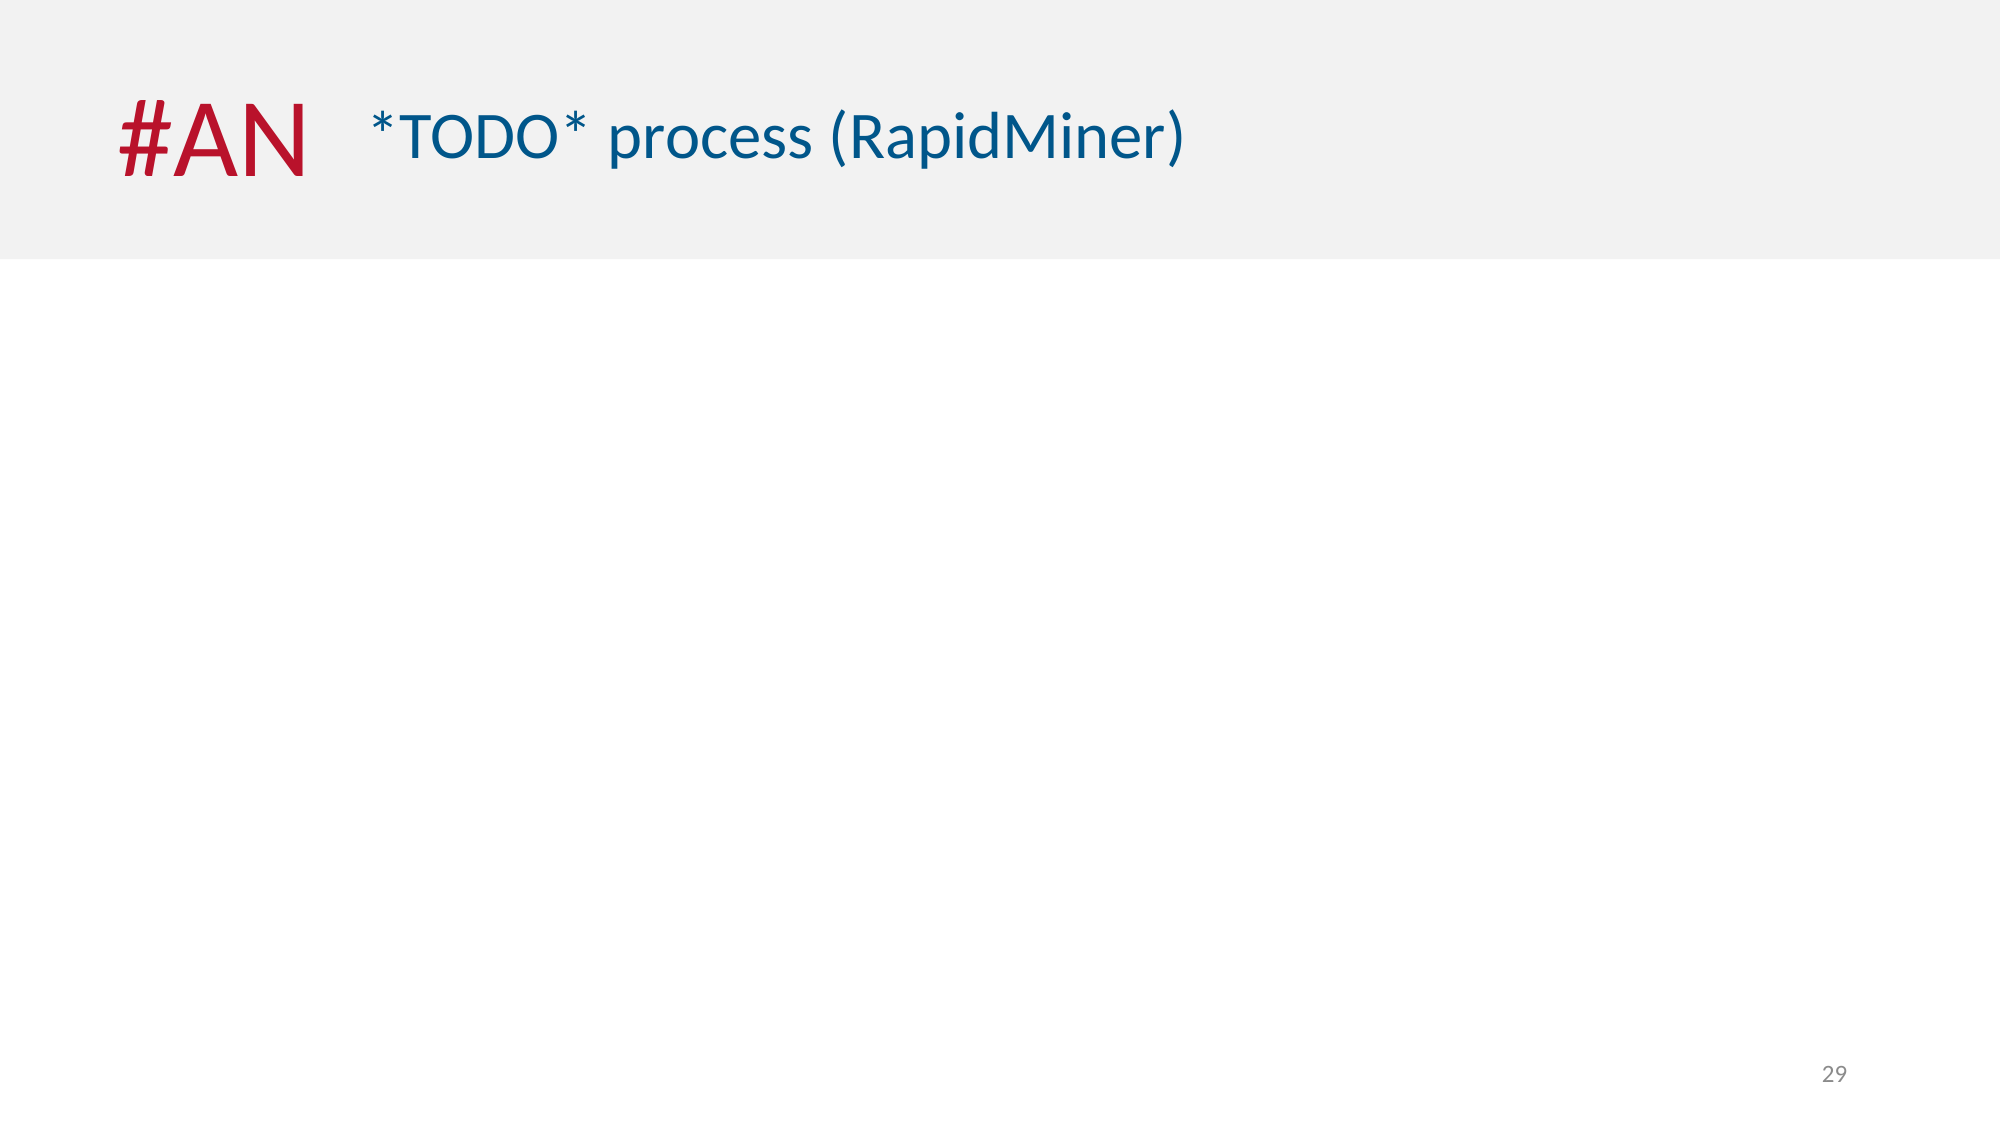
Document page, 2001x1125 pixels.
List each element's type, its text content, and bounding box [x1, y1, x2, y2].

text_box [0, 0, 2000, 260]
text_box #AN [102, 56, 376, 207]
text_box *TODO* process (RapidMiner) [351, 84, 1202, 179]
slide_number 29 [1412, 1042, 1863, 1103]
